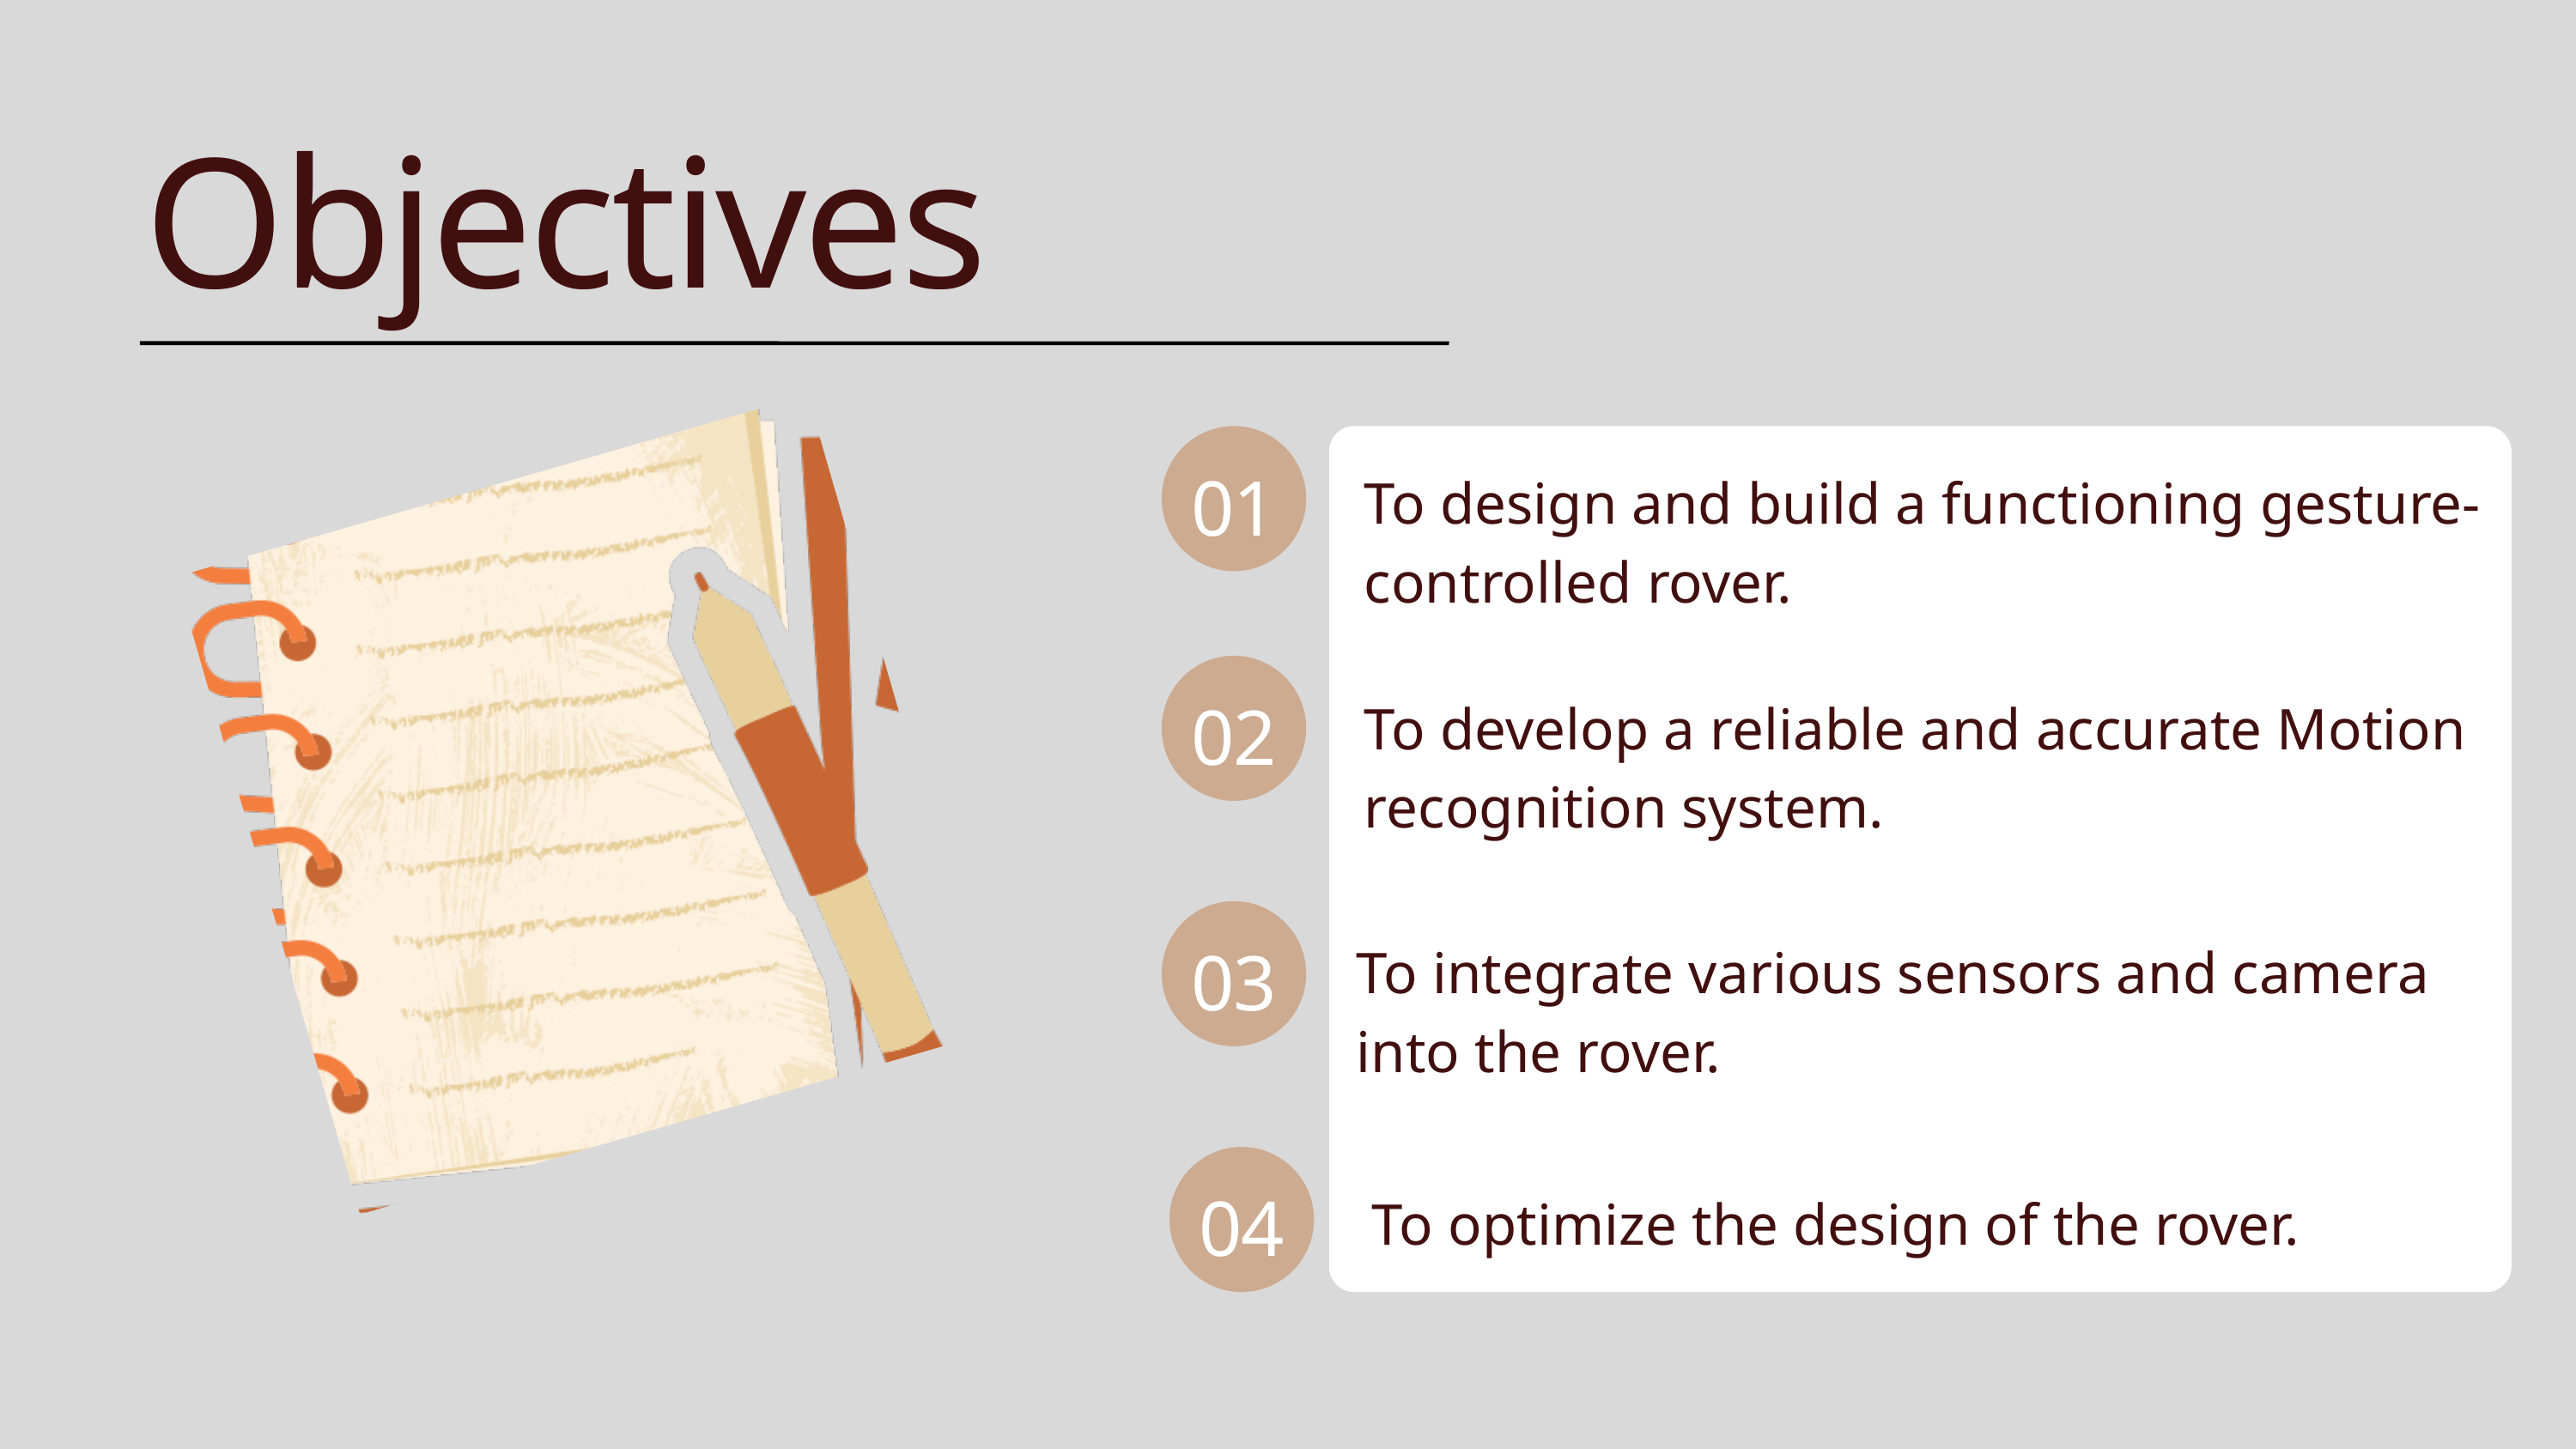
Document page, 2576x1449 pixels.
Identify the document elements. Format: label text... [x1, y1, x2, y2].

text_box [1169, 1146, 1315, 1293]
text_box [1161, 655, 1307, 802]
text_box Objectives [144, 107, 1977, 324]
text_box [176, 394, 992, 1215]
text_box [1161, 900, 1307, 1047]
text_box To optimize the design of the rover. [1371, 1178, 2519, 1336]
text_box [1328, 426, 2512, 1293]
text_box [1161, 426, 1307, 572]
